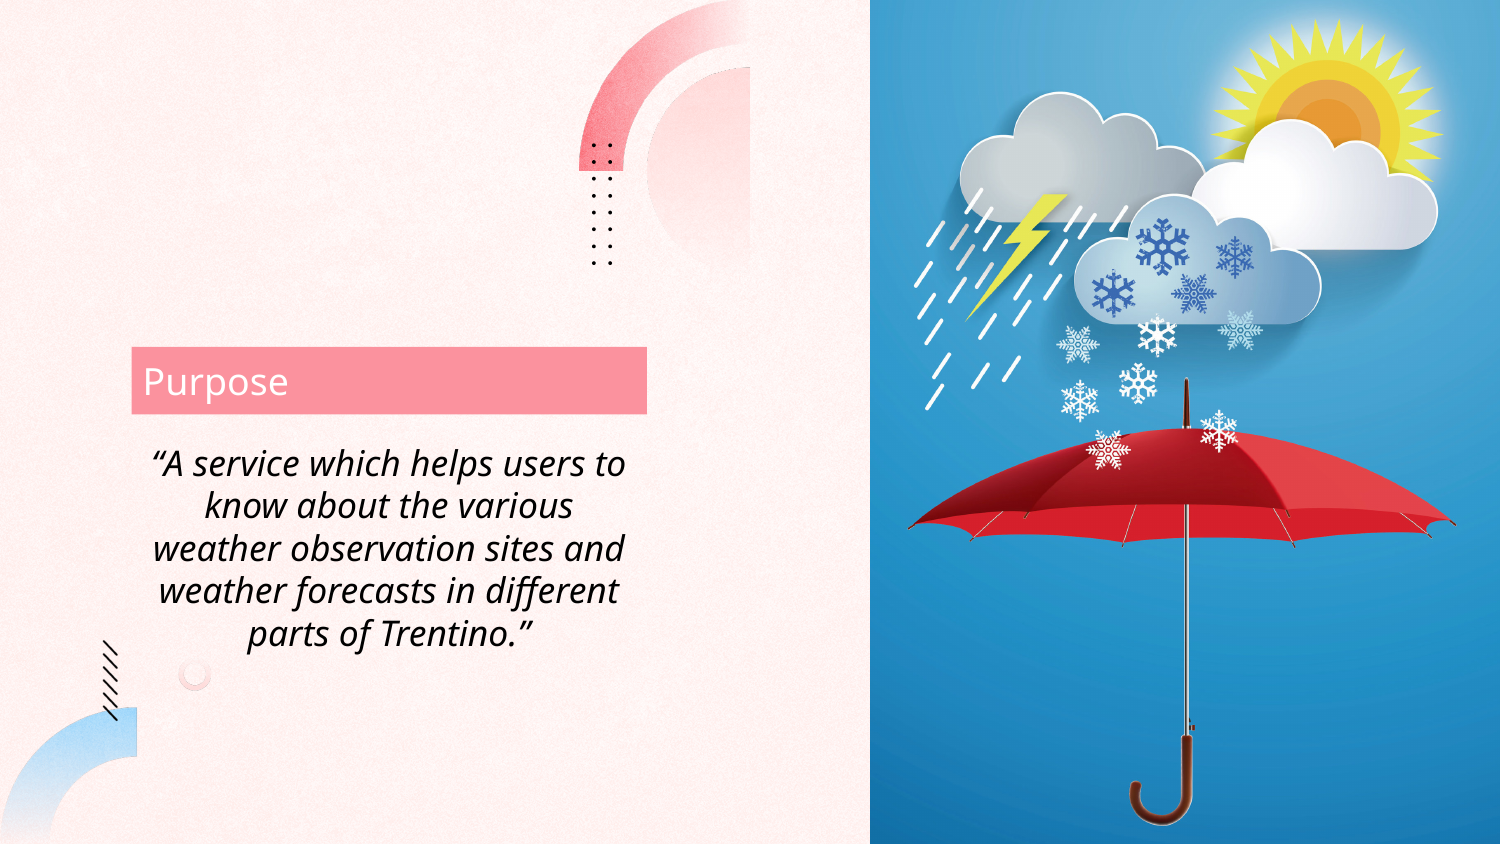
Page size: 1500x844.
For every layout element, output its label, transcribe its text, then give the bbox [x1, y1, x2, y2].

text_box Purpose [131, 346, 647, 415]
text_box “A service which helps users to know about the various weather observation sites and weather forecasts in different parts of Trentino.” [131, 435, 647, 694]
picture [0, 0, 1500, 844]
